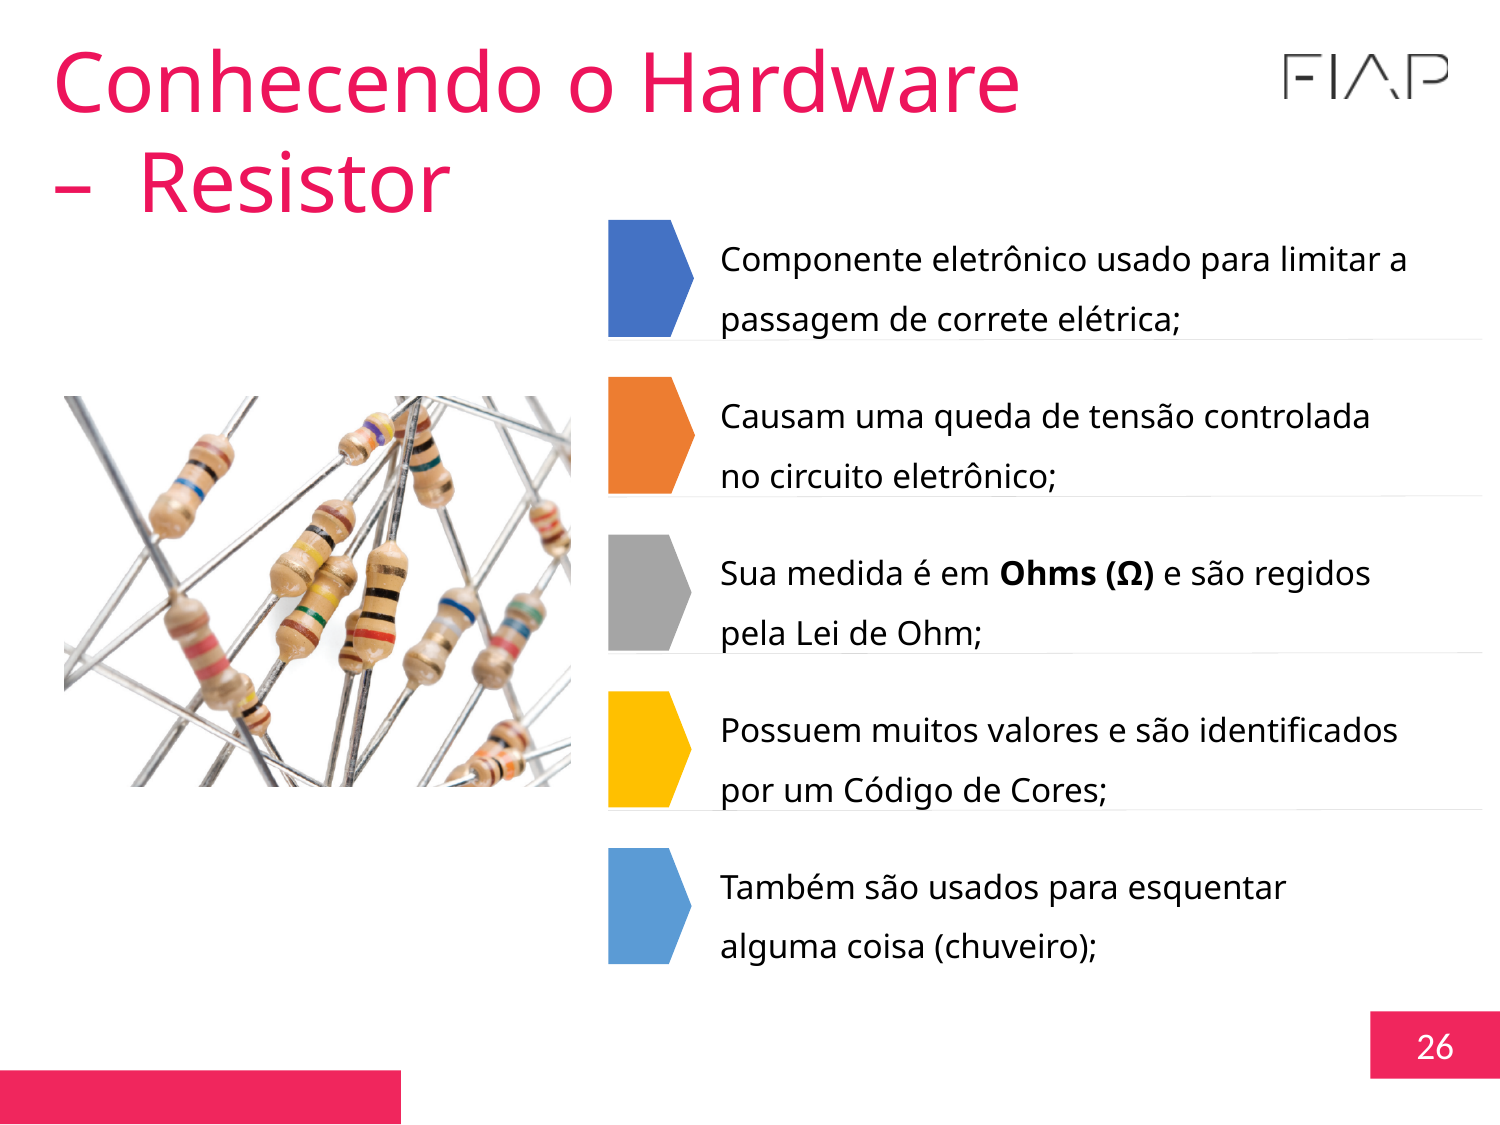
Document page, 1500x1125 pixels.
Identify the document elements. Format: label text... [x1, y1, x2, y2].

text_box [608, 690, 1483, 811]
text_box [608, 847, 1483, 965]
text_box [608, 533, 1483, 654]
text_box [608, 219, 1483, 341]
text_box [608, 376, 1483, 497]
text_box Conhecendo o Hardware – Resistor [37, 21, 1075, 237]
picture [64, 396, 571, 787]
